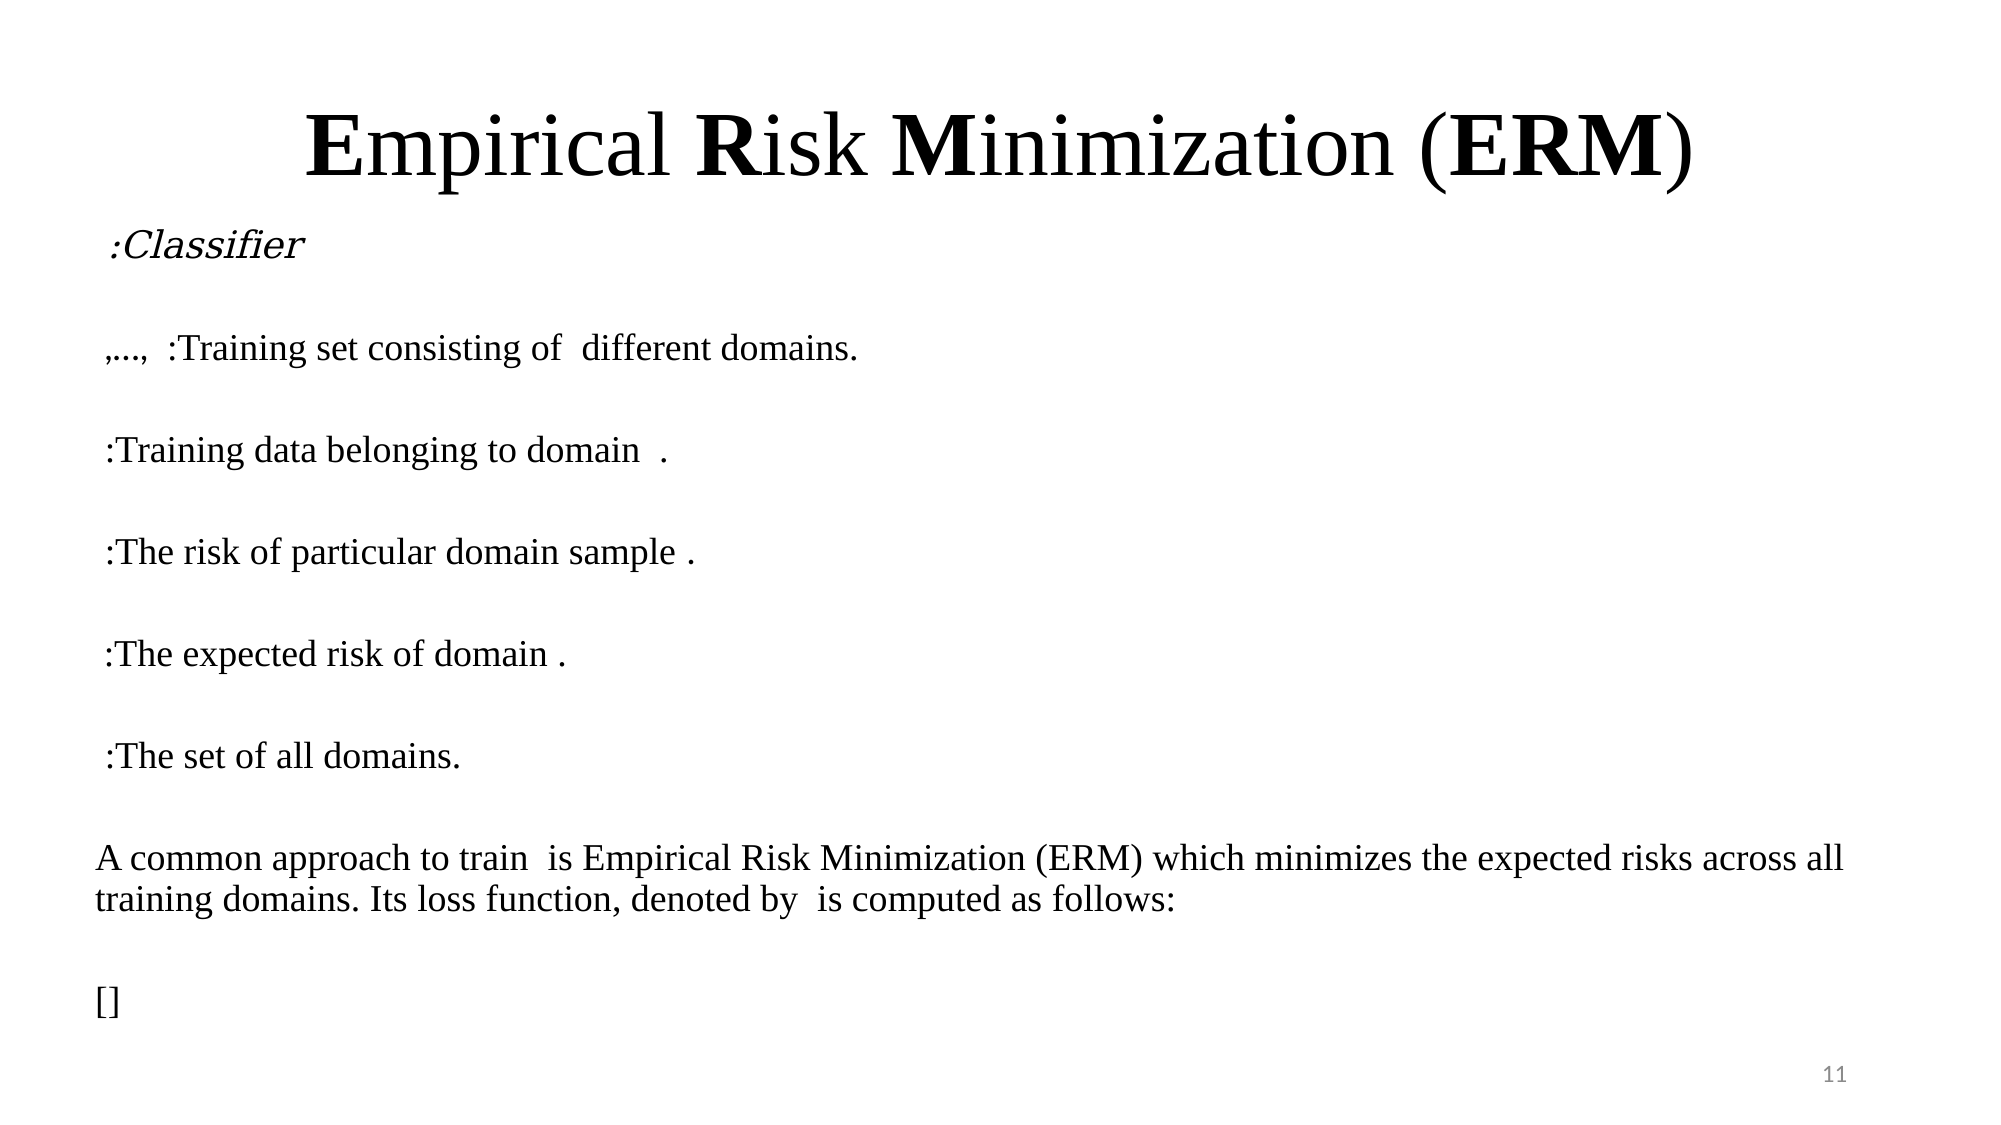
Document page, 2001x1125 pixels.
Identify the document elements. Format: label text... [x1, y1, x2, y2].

slide_number 11 [1412, 1042, 1863, 1103]
title Empirical Risk Minimization (ERM) [137, 37, 1863, 255]
